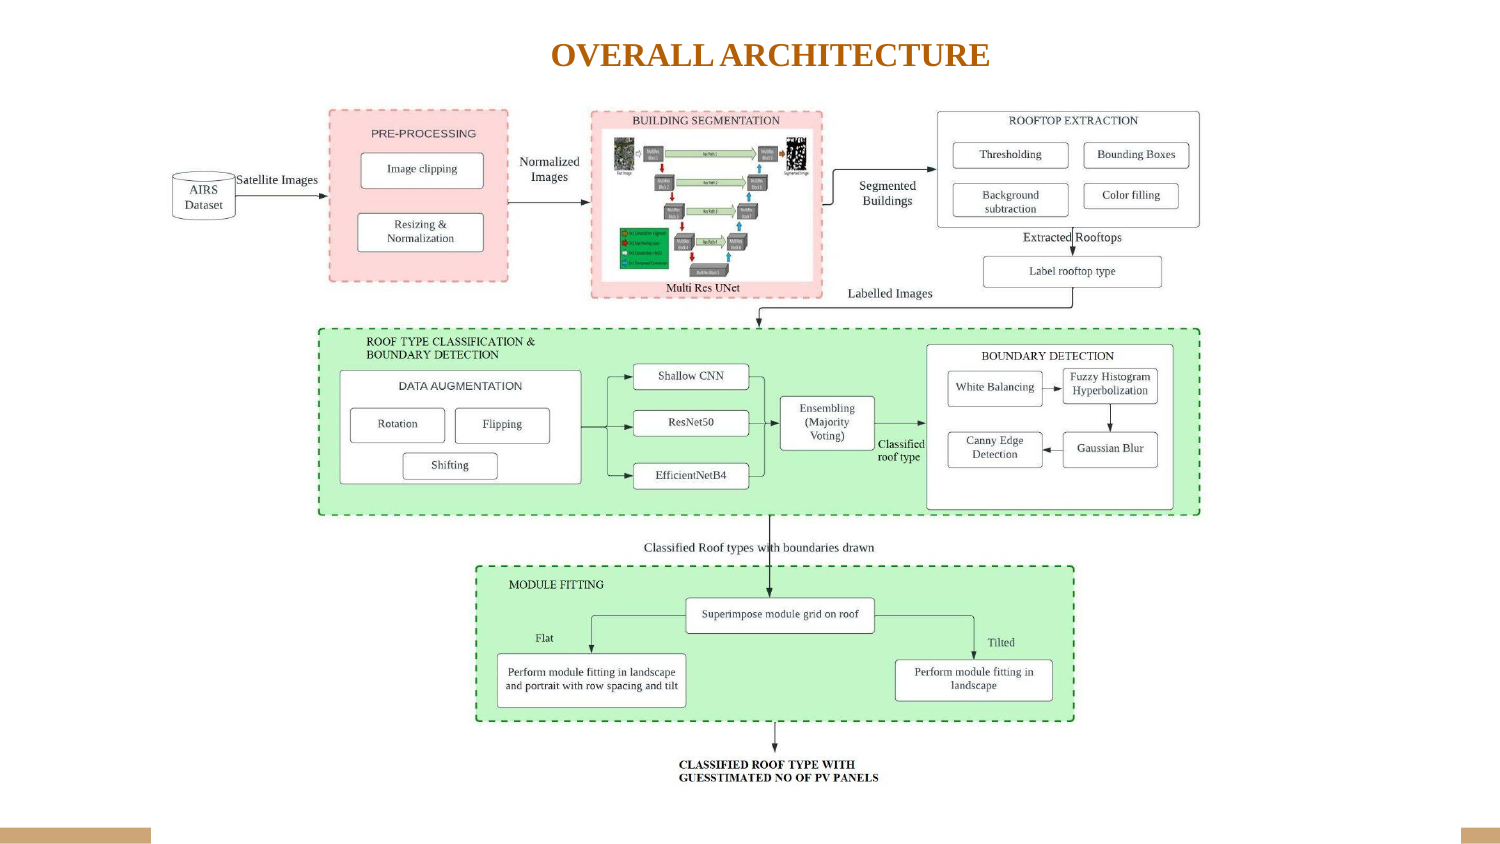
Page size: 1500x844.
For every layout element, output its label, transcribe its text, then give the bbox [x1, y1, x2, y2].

picture [150, 88, 1461, 844]
text_box OVERALL ARCHITECTURE [229, 18, 1313, 87]
